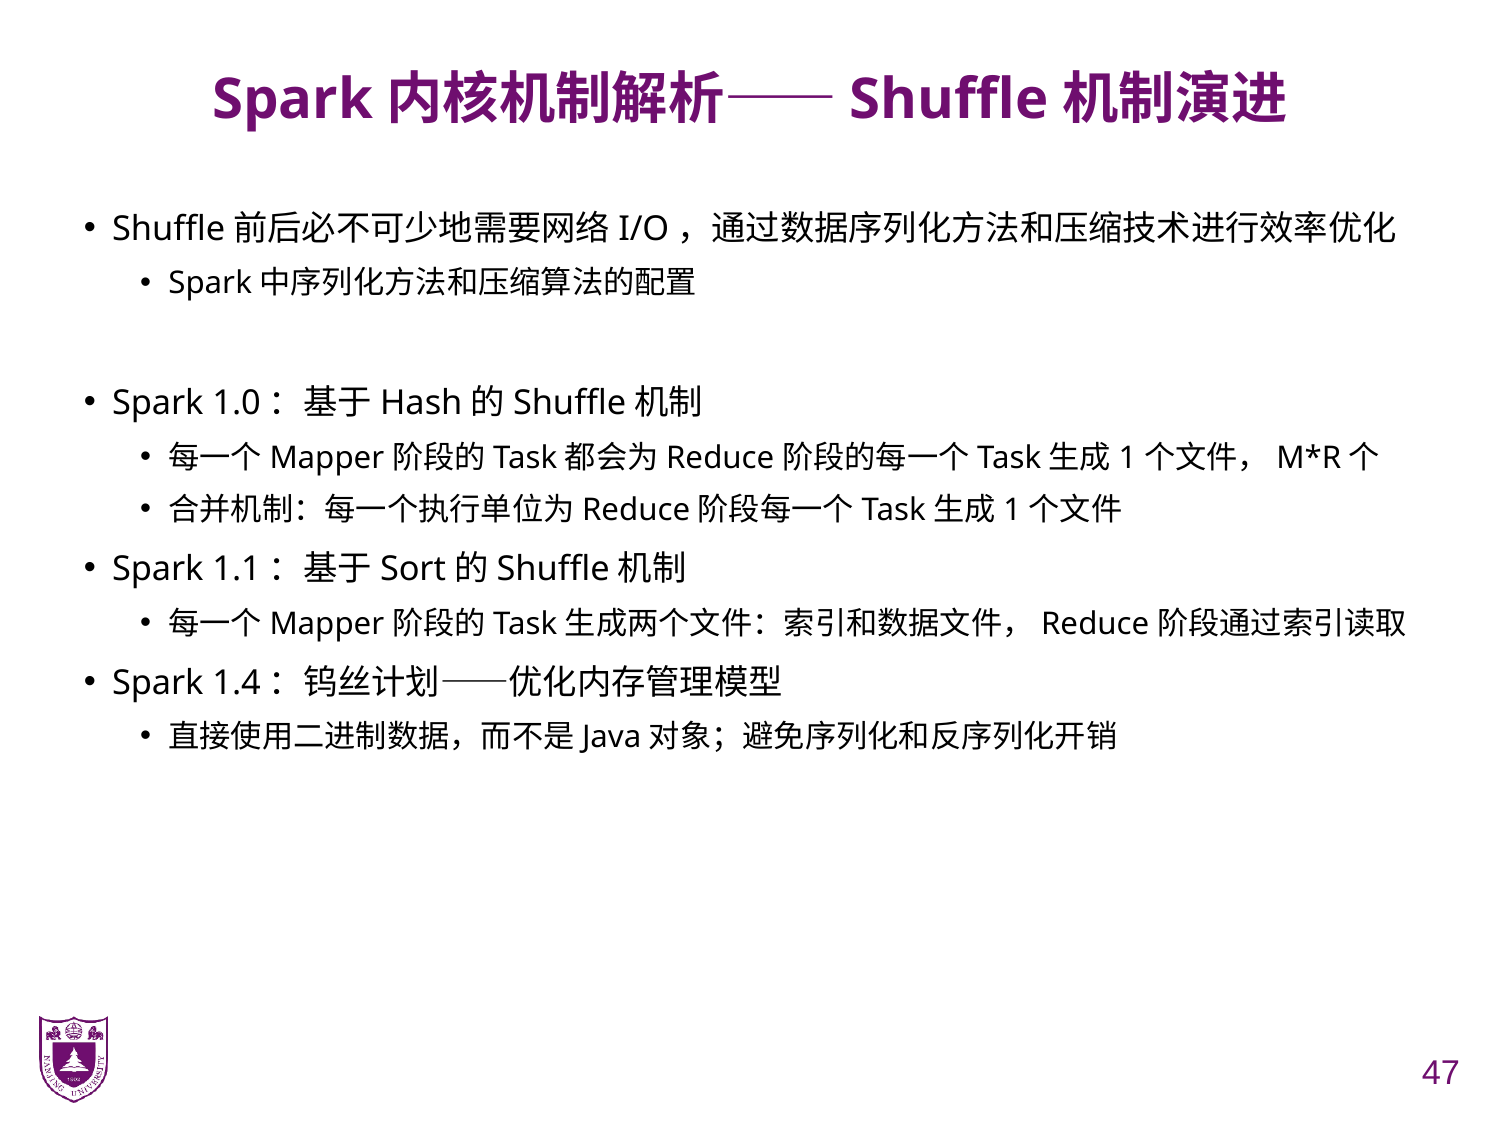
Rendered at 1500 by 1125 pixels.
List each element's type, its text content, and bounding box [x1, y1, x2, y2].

picture [39, 1016, 108, 1103]
title Spark内核机制解析——Shuffle机制演进 [68, 47, 1431, 154]
list Shuffle前后必不可少地需要网络I/O，通过数据序列化方法和压缩技术进行效率优化 Spark中序列化方法和压缩算法的配置 Spark 1.0：基于Hash的Shuffle机制 每一个Mapper阶段的Task都会为Reduce阶段的每一个Task生成1个文件，M*R个 合并机制：每一个执行单位为Reduce阶段每一个Task生成1个文件 Spark 1.1：基于Sort的Shuffle机制 每一个Mapper阶段的Task生成两个文件：索引和数据文件，Reduce阶段通过索引读取 Spark 1.4：钨丝计划——优化内存管理模型 直接使用二进制数据，而不是Java对象；避免序列化和反序列化开销 [68, 194, 1431, 1046]
slide_number 47 [1370, 1047, 1475, 1095]
